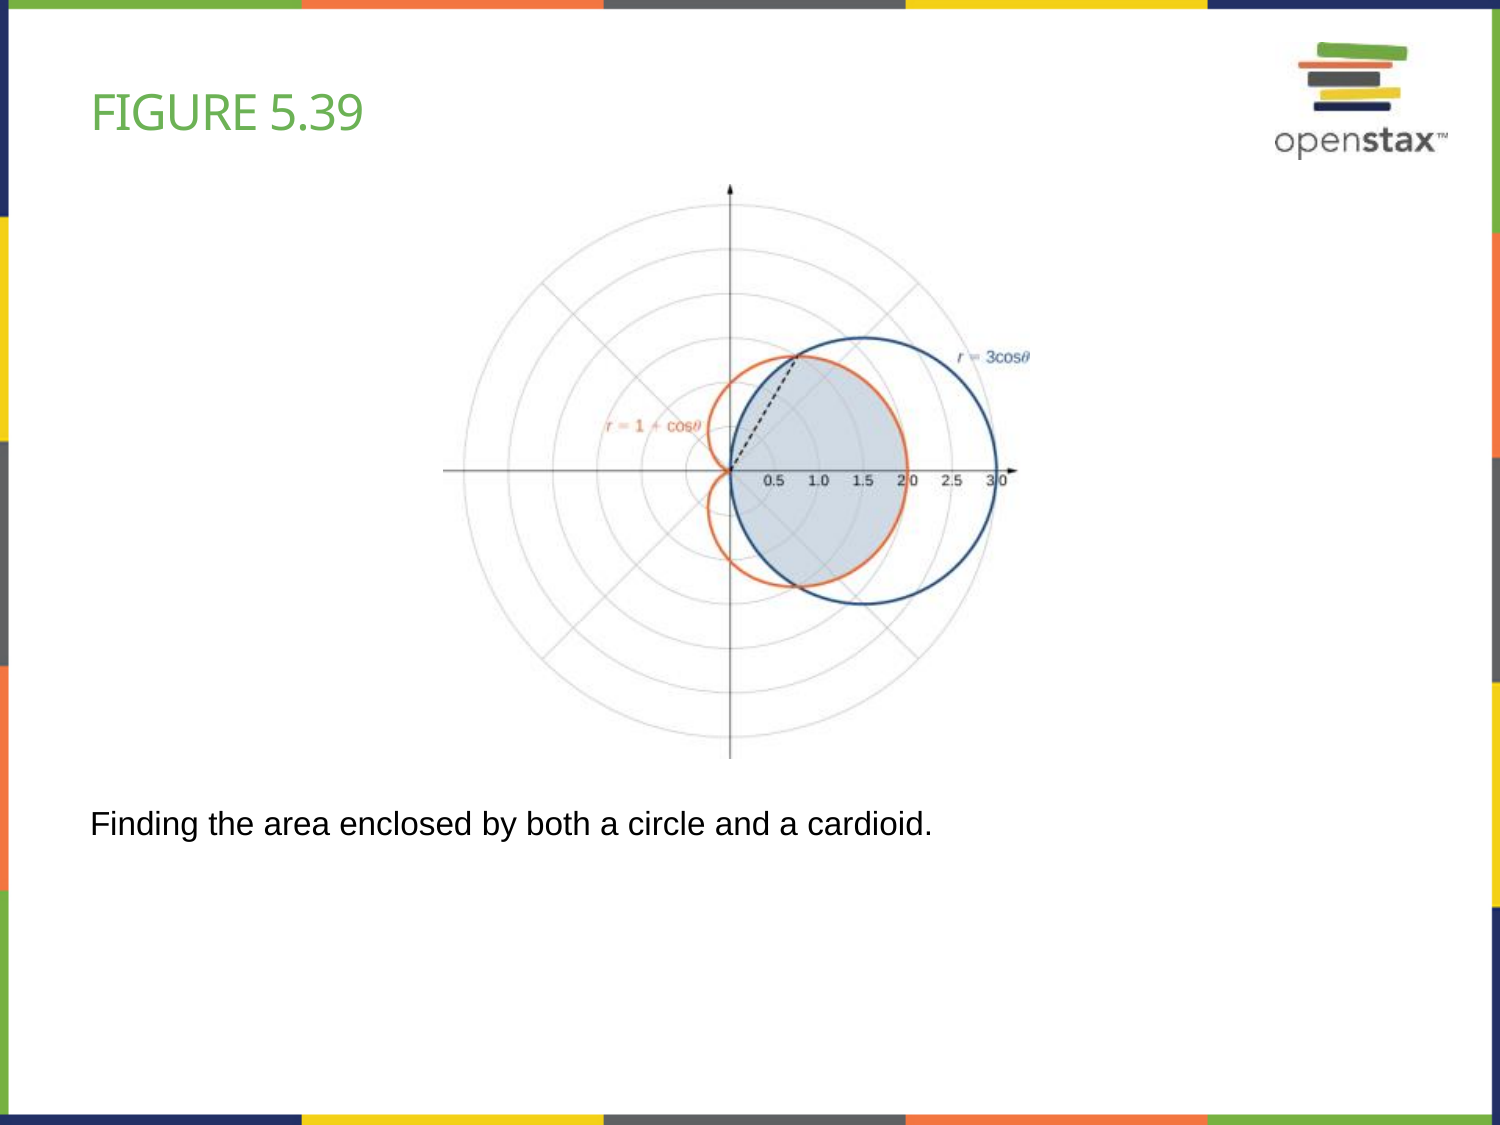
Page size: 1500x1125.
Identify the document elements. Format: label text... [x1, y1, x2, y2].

list Finding the area enclosed by both a circle and a cardioid. [75, 794, 1398, 986]
picture [0, 0, 1500, 1125]
title Figure 5.39 [75, 39, 1275, 148]
